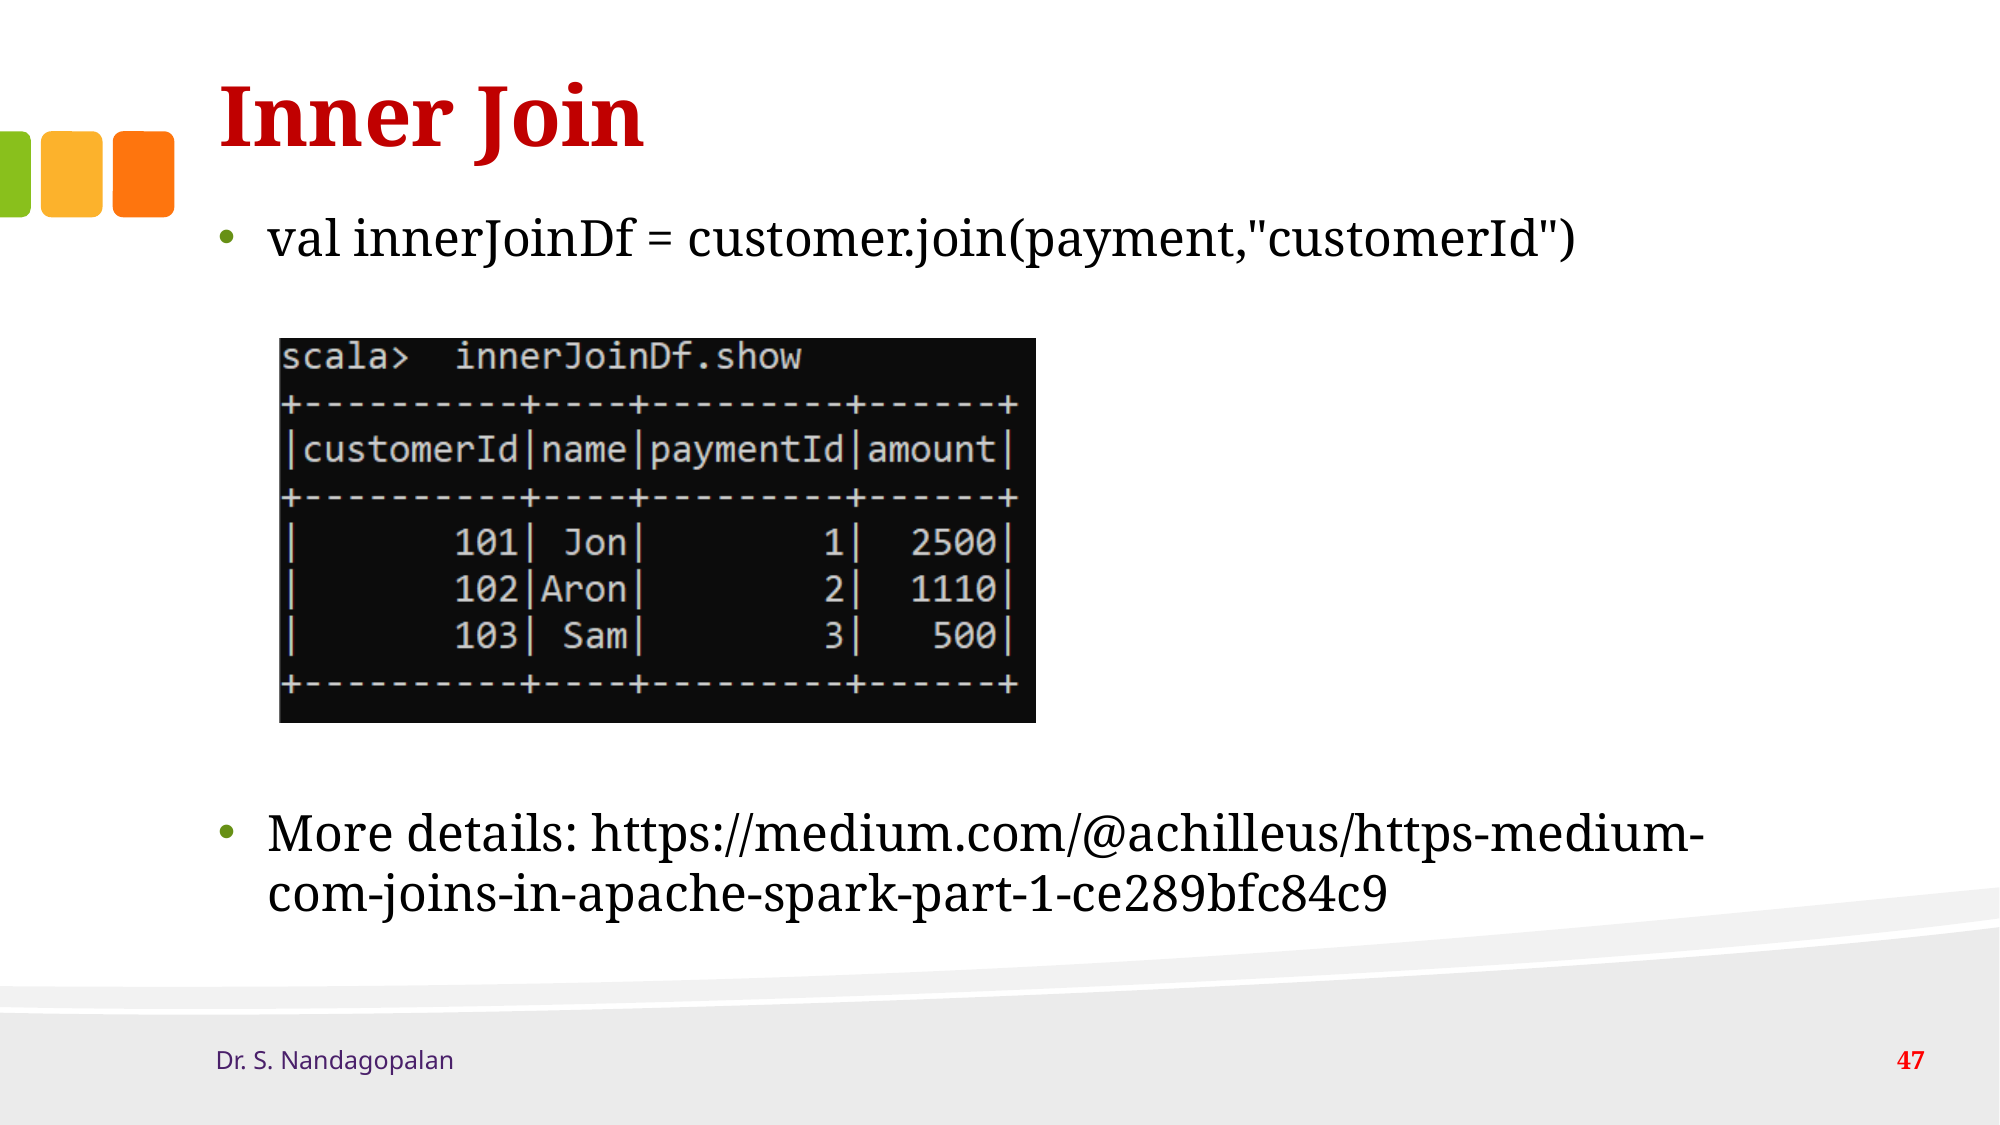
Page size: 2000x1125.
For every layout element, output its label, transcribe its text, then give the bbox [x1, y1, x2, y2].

picture [278, 337, 1036, 723]
slide_number 47 [1811, 1046, 1946, 1077]
title Inner Join [199, 24, 1800, 173]
list val innerJoinDf = customer.join(payment,"customerId") More details: https://medium.com/@achilleus/https-medium-com-joins-in-apache-spark-part-1-ce289bfc84c9 [197, 196, 1798, 1024]
footer Dr. S. Nandagopalan [195, 1046, 1556, 1077]
